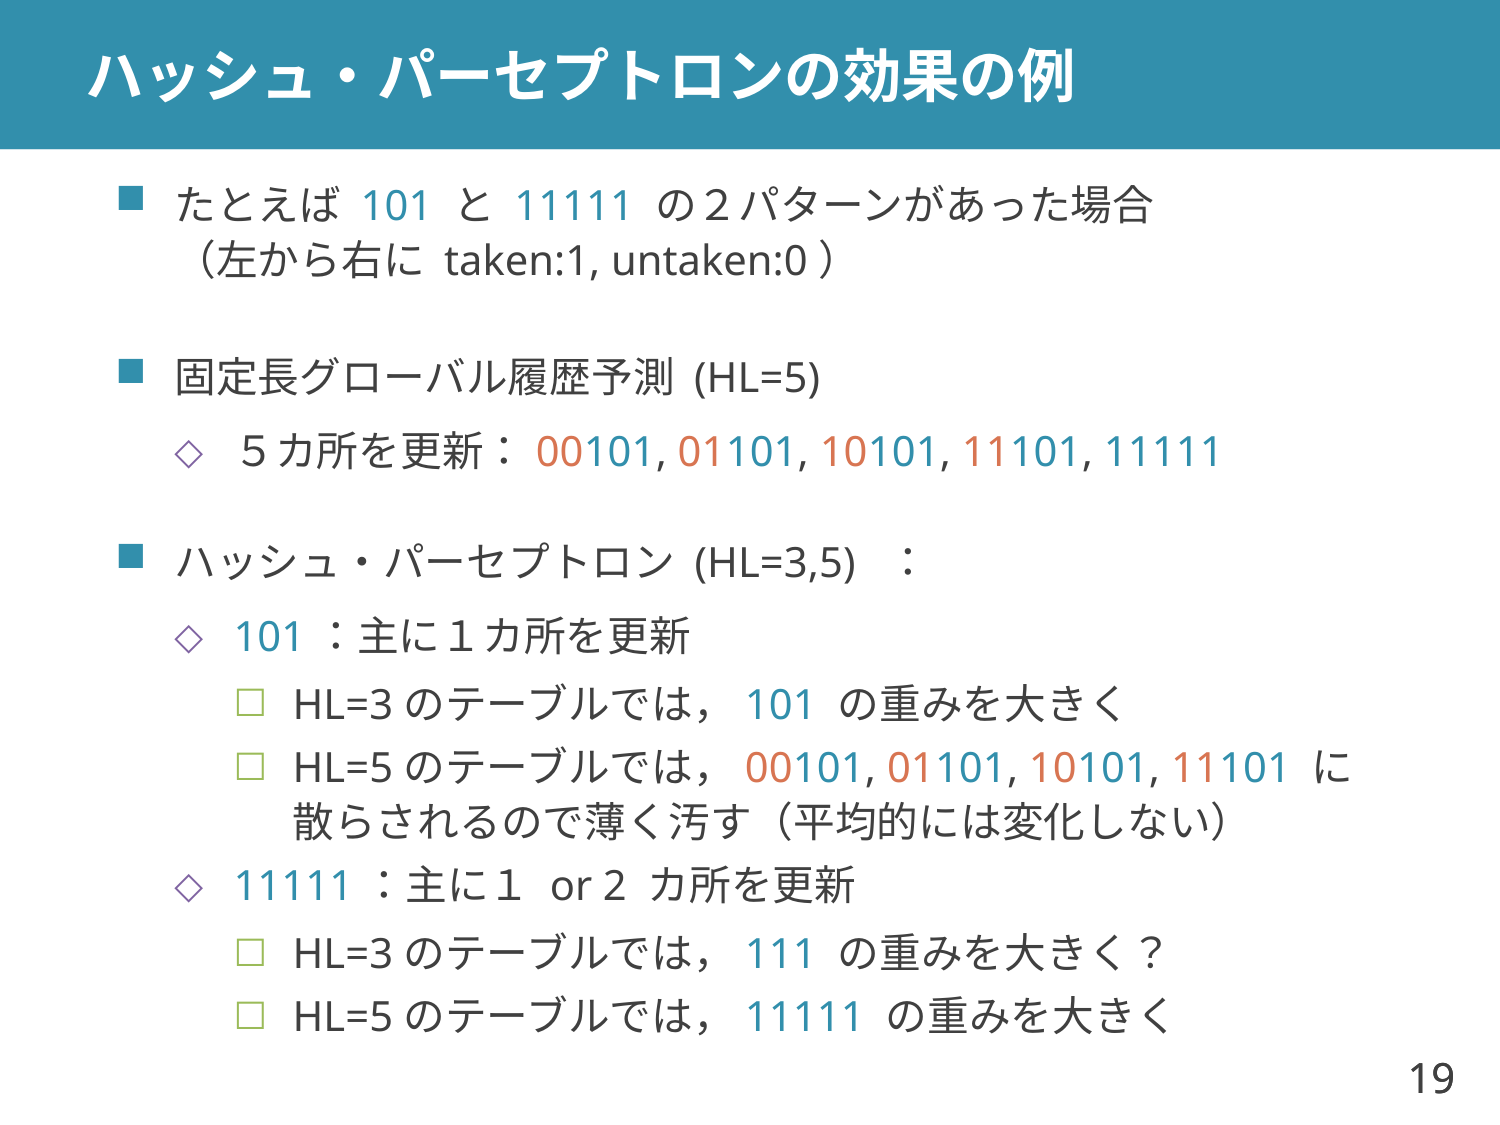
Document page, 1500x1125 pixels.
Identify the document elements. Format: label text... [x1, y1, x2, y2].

title ハッシュ・パーセプトロンの効果の例 [70, 0, 1500, 150]
list たとえば 101 と 11111 の２パターンがあった場合 （左から右に taken:1, untaken:0） 固定長グローバル履歴予測 (HL=5) ５カ所を更新：00101, 01101, 10101, 11101, 11111 ハッシュ・パーセプトロン (HL=3,5) ： 101：主に１カ所を更新 HL=3のテーブルでは，101 の重みを大きく HL=5のテーブルでは，00101, 01101, 10101, 11101 に 散らされるので薄く汚す（平均的には変化しない） 11111：主に１ or 2 カ所を更新 HL=3のテーブルでは，111 の重みを大きく？ HL=5のテーブルでは，11111 の重みを大きく [100, 178, 1459, 1036]
